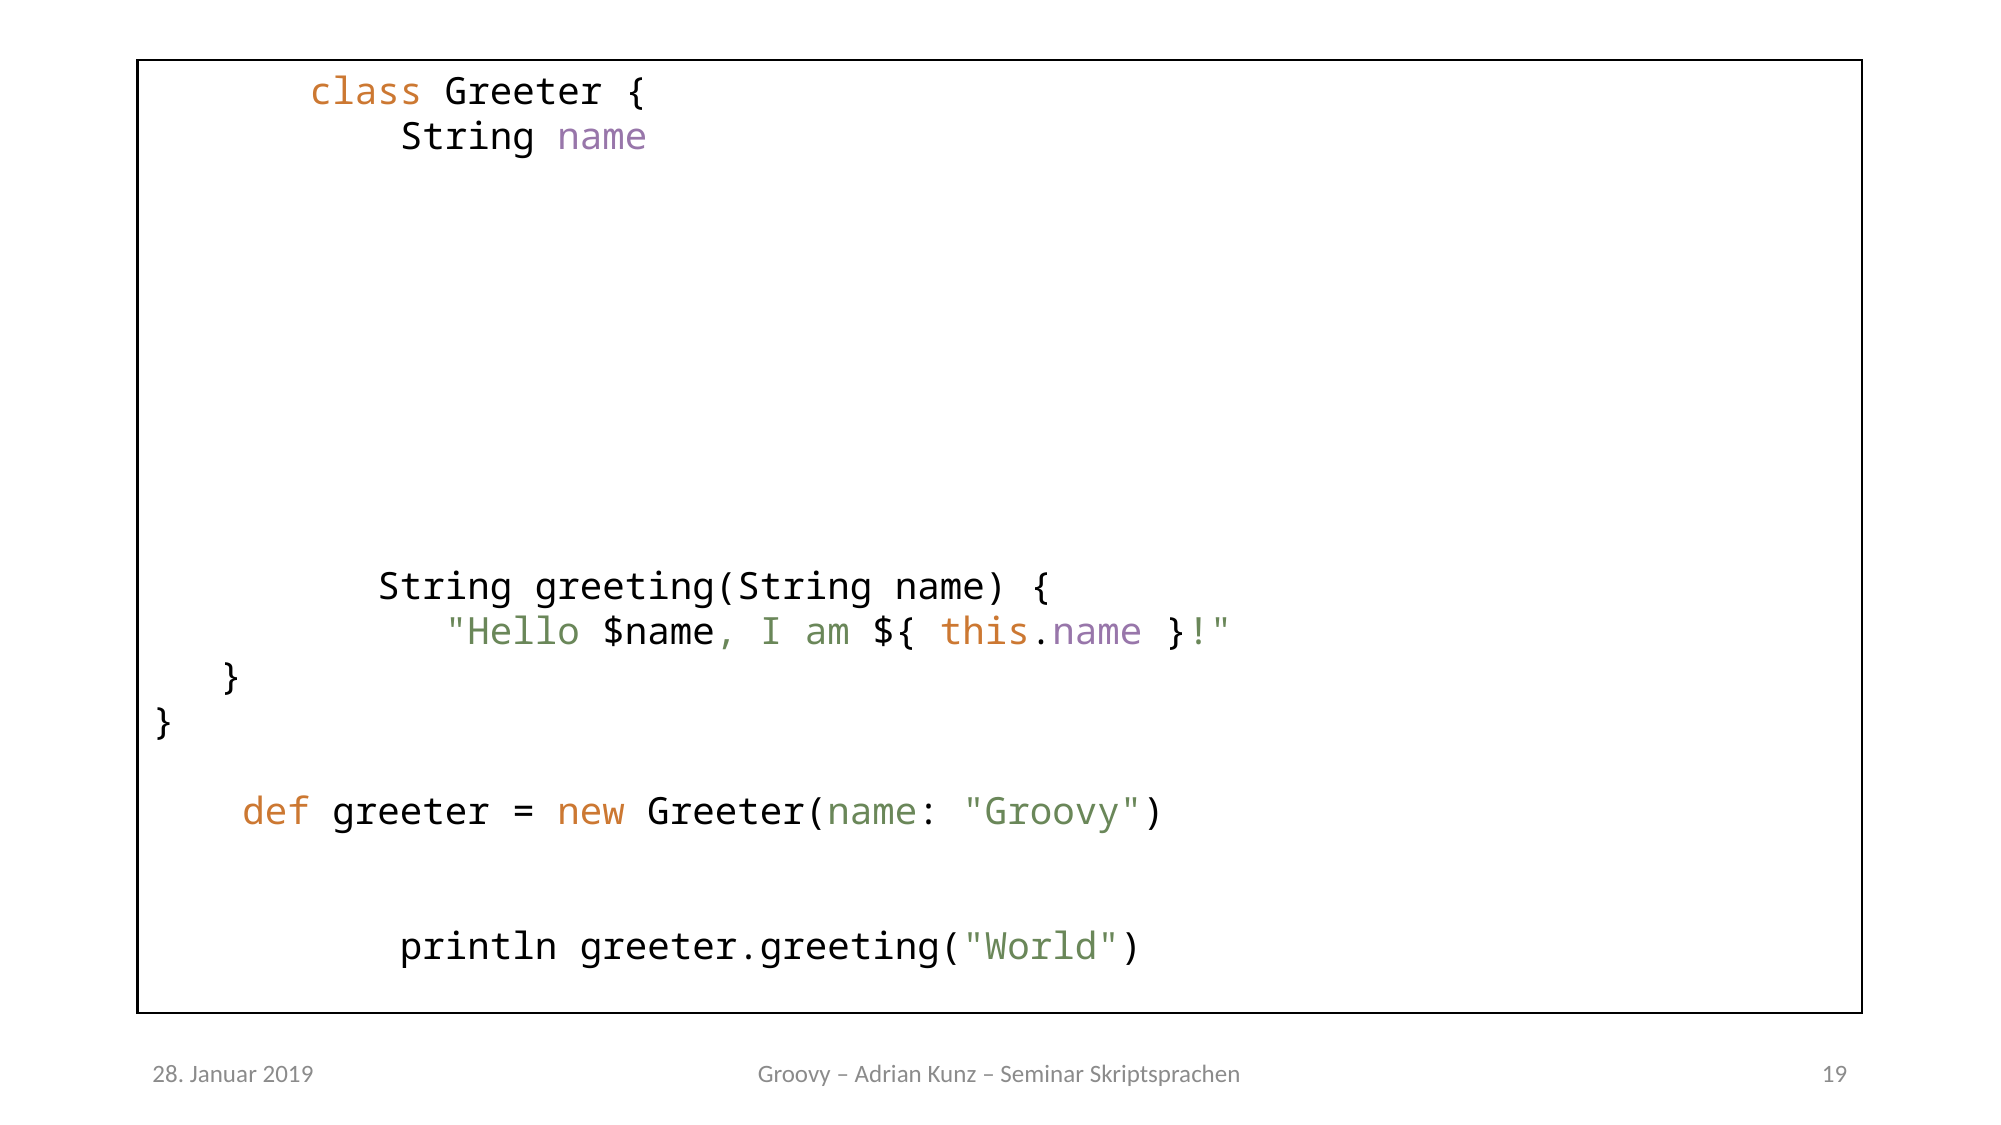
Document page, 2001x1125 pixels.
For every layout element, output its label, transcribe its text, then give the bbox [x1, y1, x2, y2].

list class Greeter { String name String greeting(String name) { "Hello $name, I am ${ this.name }!" } } def greeter = new Greeter(name: "Groovy") println greeter.greeting("World") [136, 59, 1863, 1014]
footer Groovy – Adrian Kunz – Seminar Skriptsprachen [662, 1042, 1338, 1103]
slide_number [137, 1042, 588, 1103]
slide_number 19 [1412, 1042, 1863, 1103]
